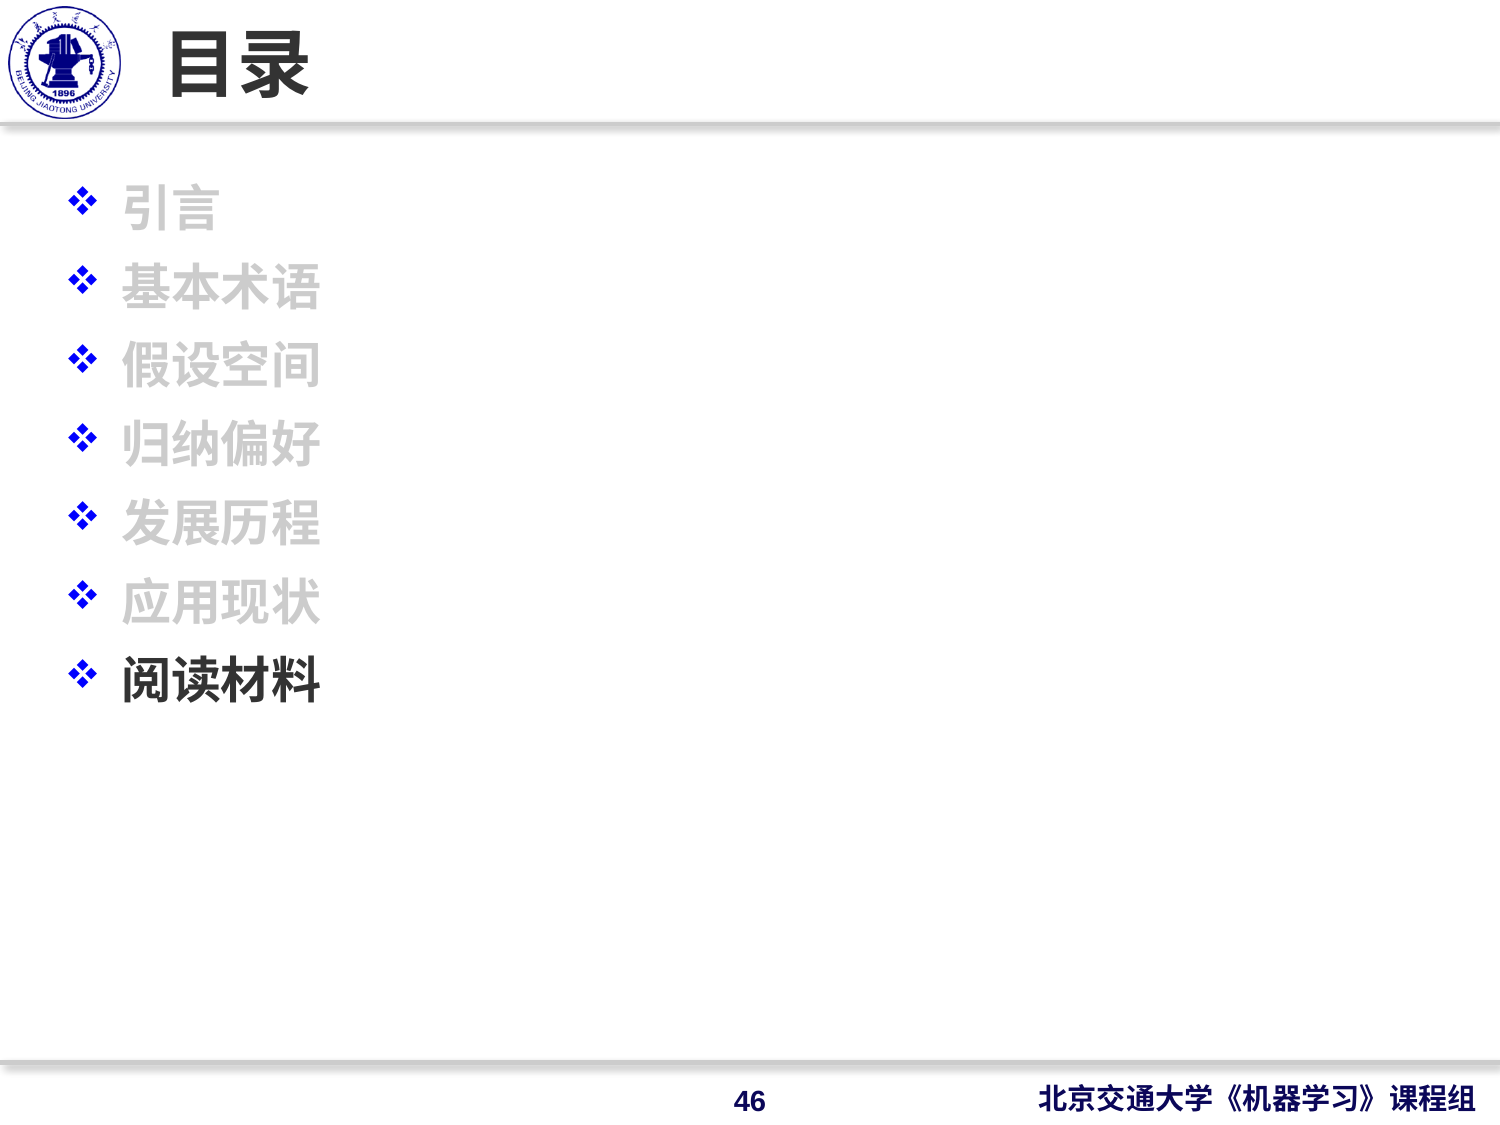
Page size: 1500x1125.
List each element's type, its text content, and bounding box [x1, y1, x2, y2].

list 引言 基本术语 假设空间 归纳偏好 发展历程 应用现状 阅读材料 [37, 168, 1463, 950]
title 目录 [162, 29, 1438, 107]
picture [8, 6, 121, 119]
